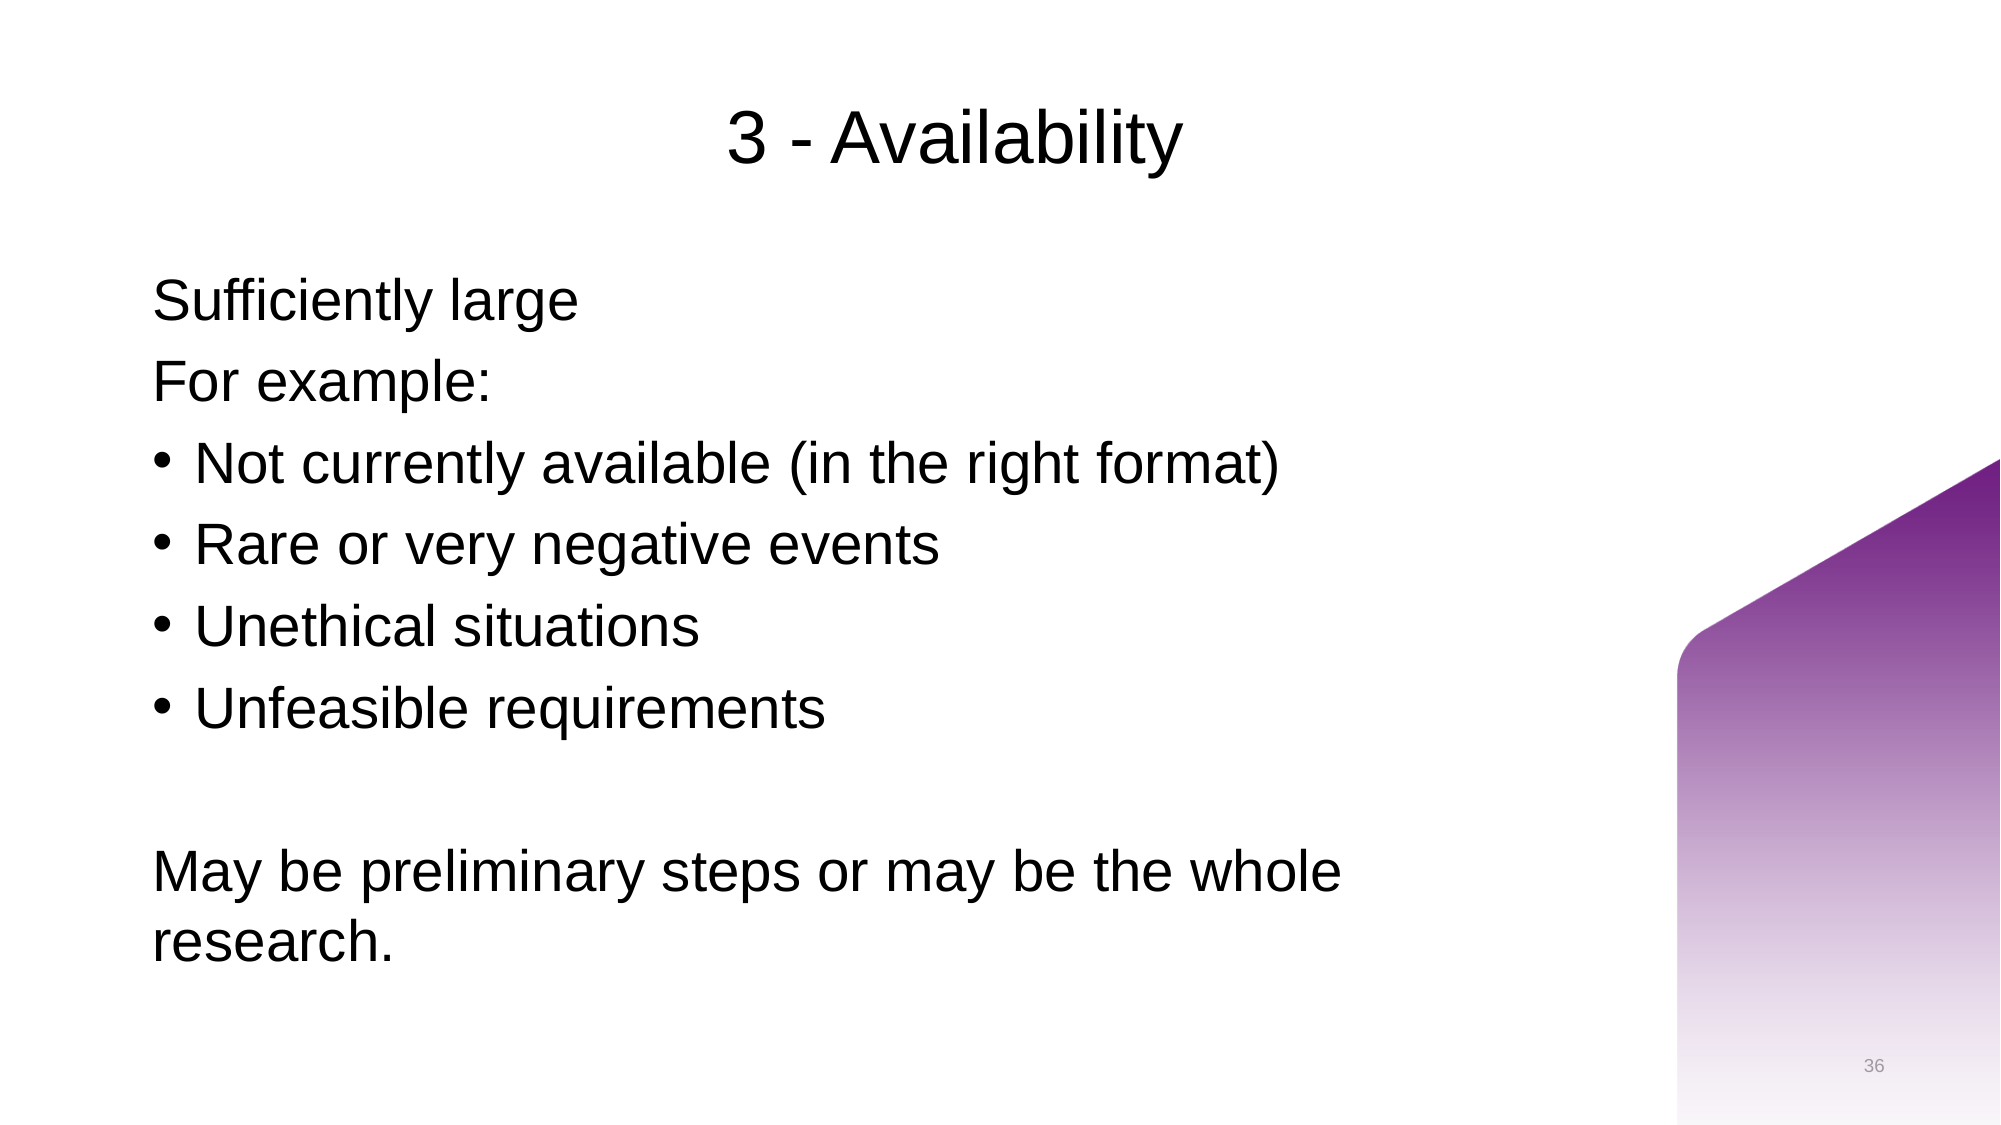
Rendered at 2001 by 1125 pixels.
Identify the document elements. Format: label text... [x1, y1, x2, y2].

title 3 - Availability [137, 88, 1775, 179]
list Sufficiently large For example: Not currently available (in the right format) Rare or very negative events Unethical situations Unfeasible requirements May be preliminary steps or may be the whole research. [137, 254, 1589, 921]
picture [1166, 200, 2000, 1125]
slide_number 36 [1433, 1035, 1900, 1095]
